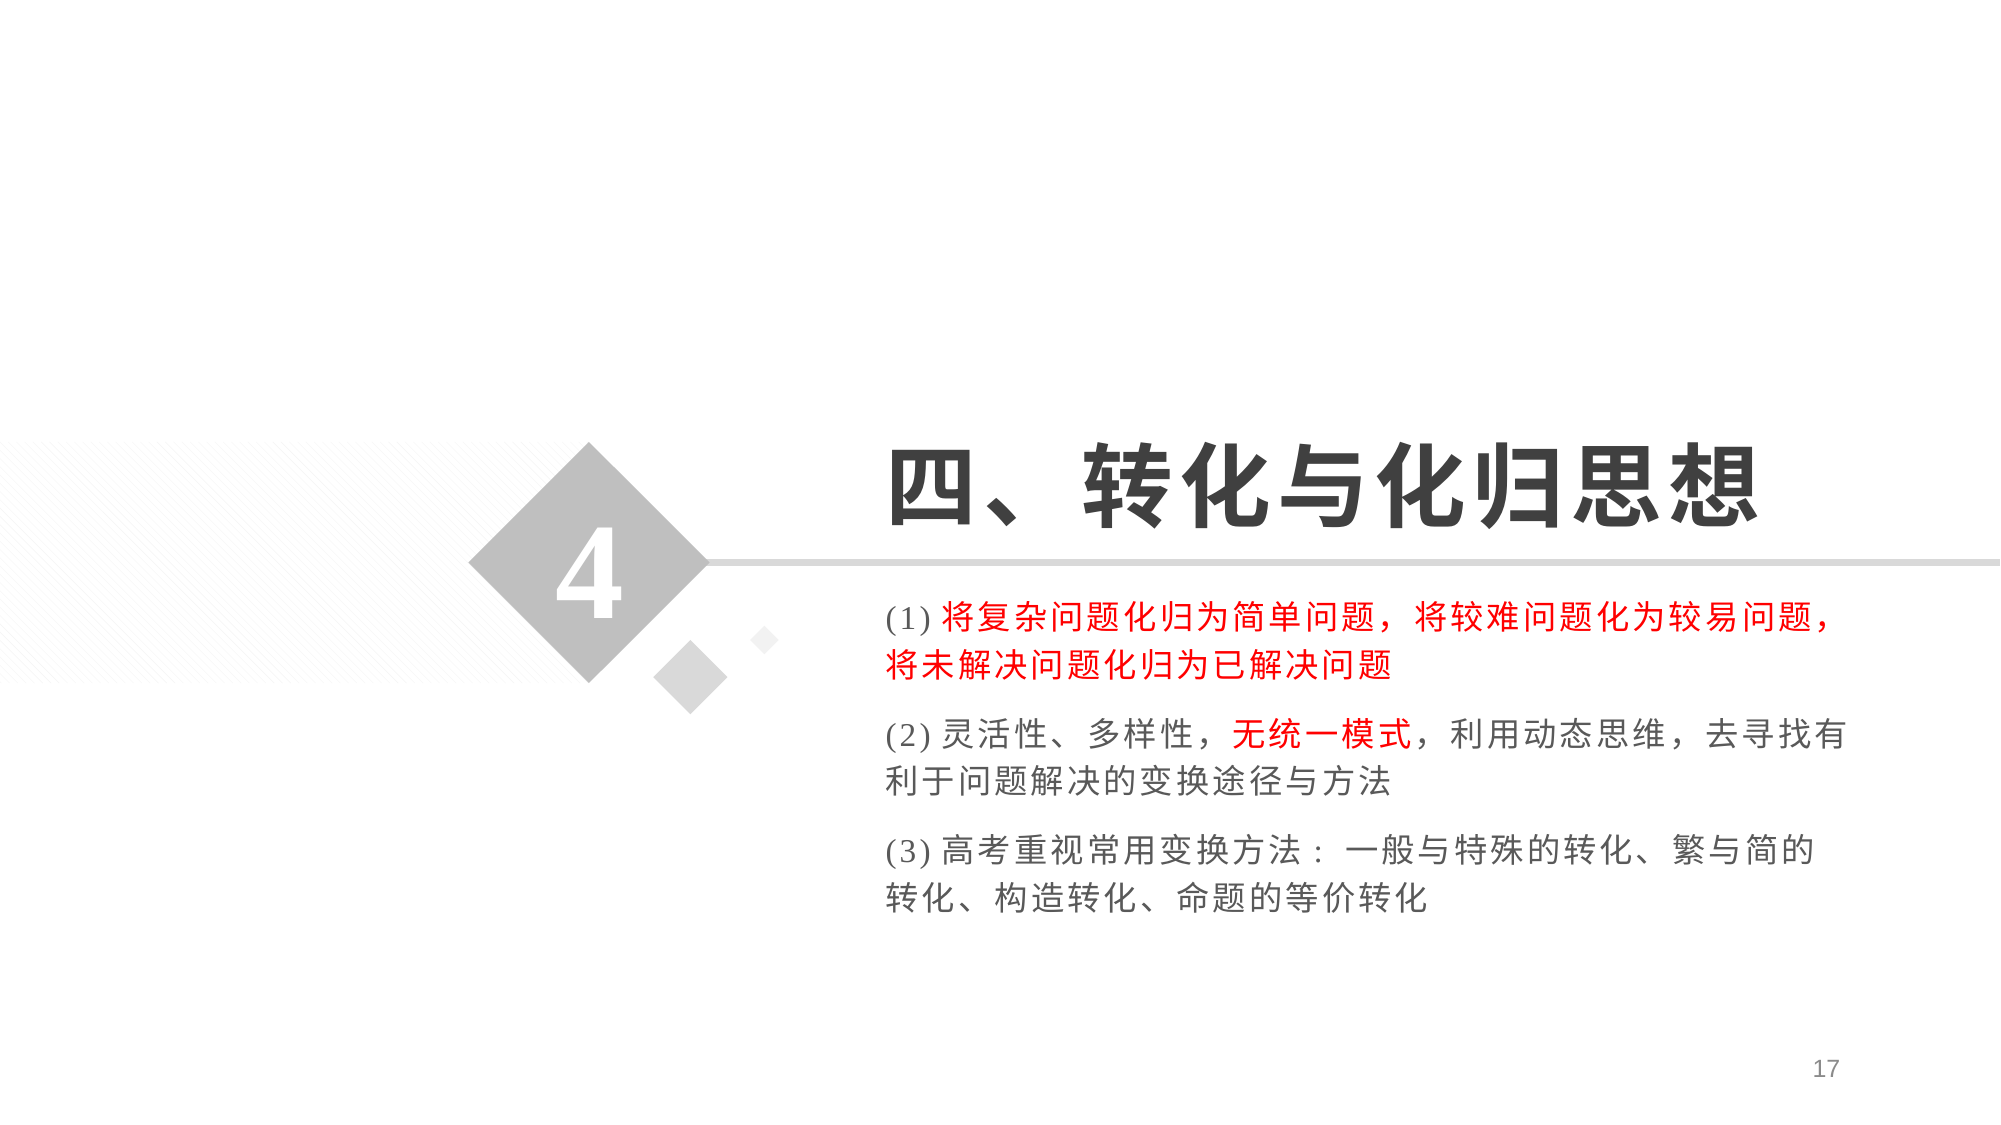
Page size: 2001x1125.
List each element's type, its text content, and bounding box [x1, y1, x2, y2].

slide_number 17 [1412, 1041, 1856, 1094]
text_box 4 [519, 437, 660, 690]
title 四、转化与化归思想 [870, 374, 1856, 547]
list (1)将复杂问题化归为简单问题，将较难问题化为较易问题，将未解决问题化归为已解决问题 (2)灵活性、多样性，无统一模式，利用动态思维，去寻找有利于问题解决的变换途径与方法 (3)高考重视常用变换方法: 一般与特殊的转化、繁与简的转化、构造转化、命题的等价转化 [870, 580, 1868, 938]
